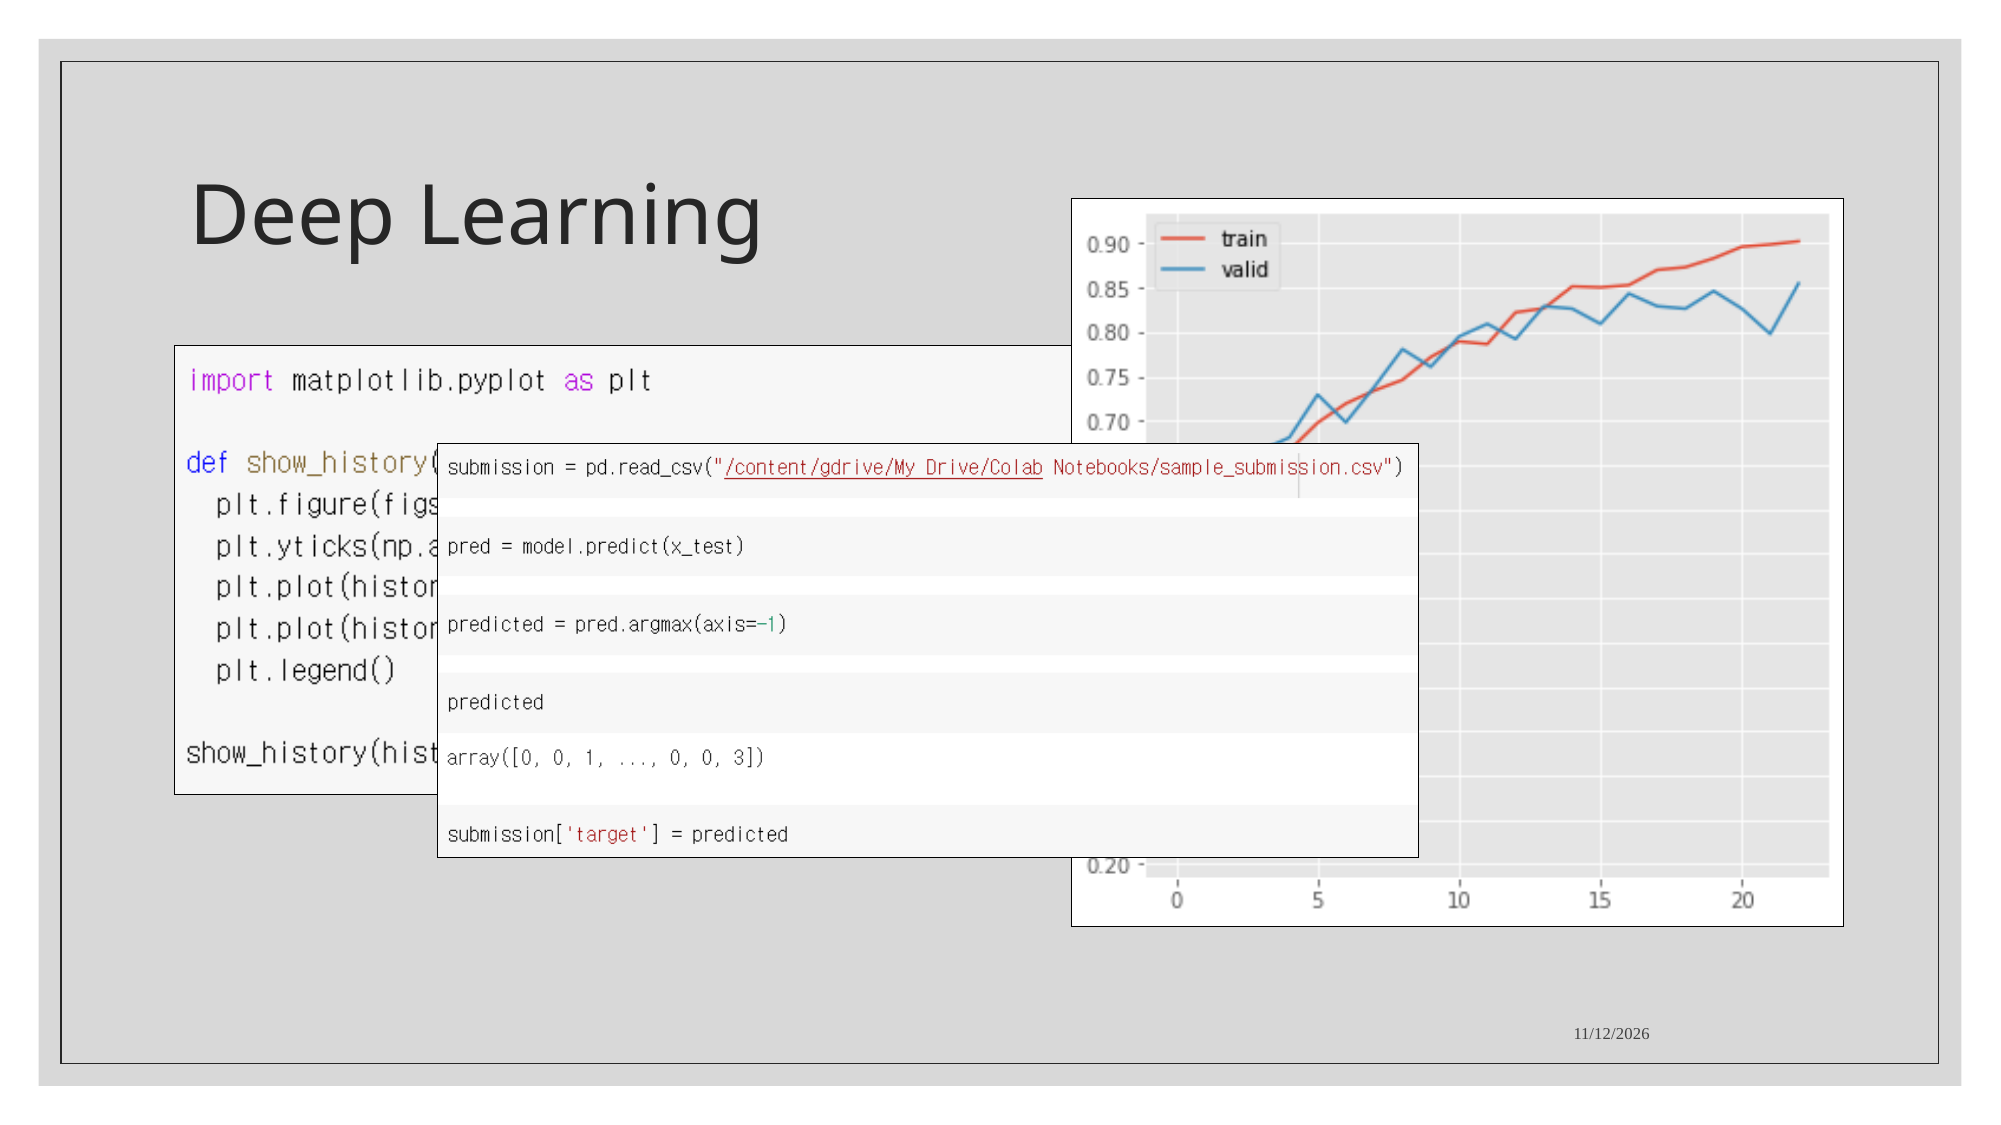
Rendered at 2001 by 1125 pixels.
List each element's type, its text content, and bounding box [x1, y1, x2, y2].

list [1071, 198, 1844, 927]
picture [174, 344, 1419, 858]
title Deep Learning [174, 105, 1825, 331]
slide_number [1190, 990, 1665, 1050]
